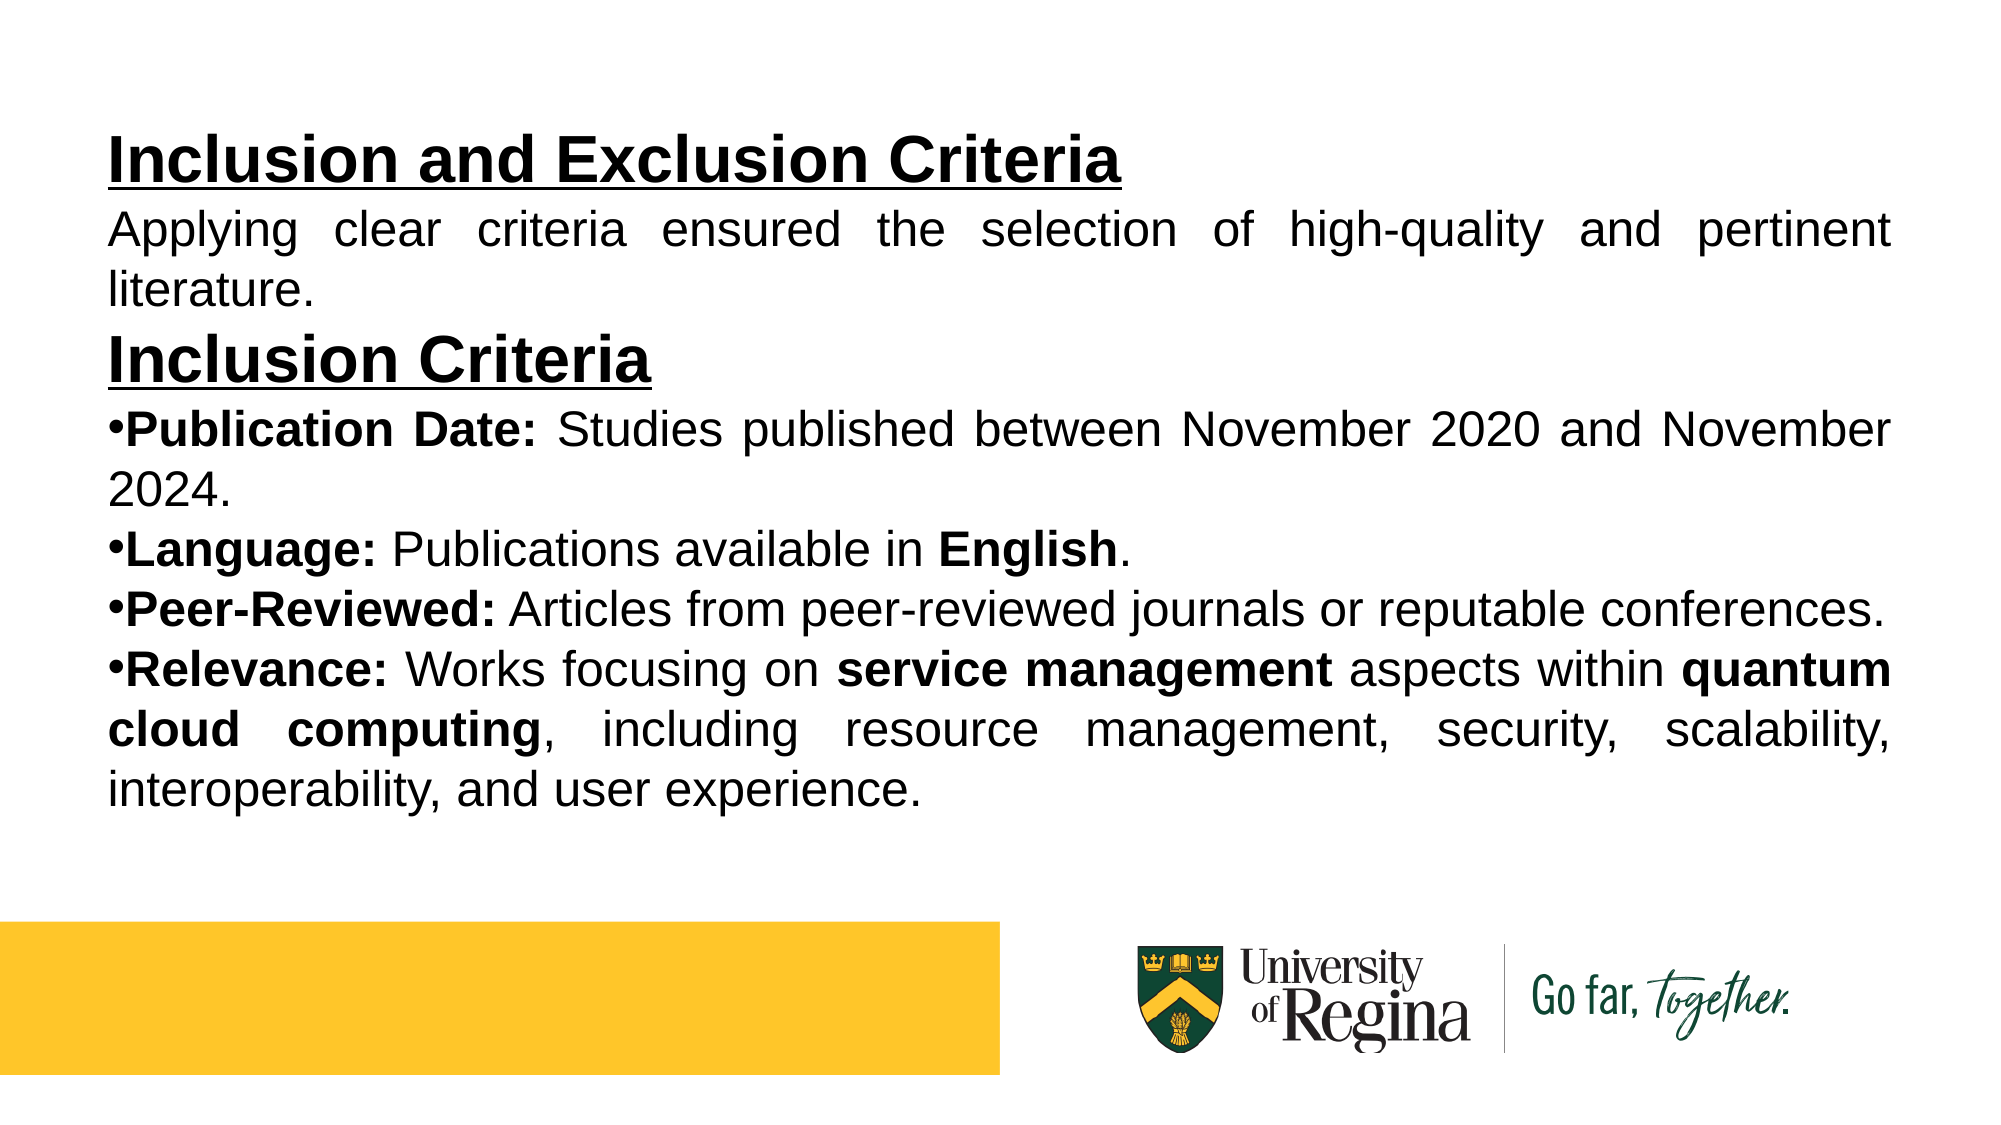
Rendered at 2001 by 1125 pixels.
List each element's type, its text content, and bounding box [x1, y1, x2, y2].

subtitle Inclusion and Exclusion Criteria Applying clear criteria ensured the selection of high-quality and pertinent literature. Inclusion Criteria Publication Date: Studies published between November 2020 and November 2024. Language: Publications available in English. Peer-Reviewed: Articles from peer-reviewed journals or reputable conferences. Relevance: Works focusing on service management aspects within quantum cloud computing, including resource management, security, scalability, interoperability, and user experience. [93, 108, 1907, 886]
